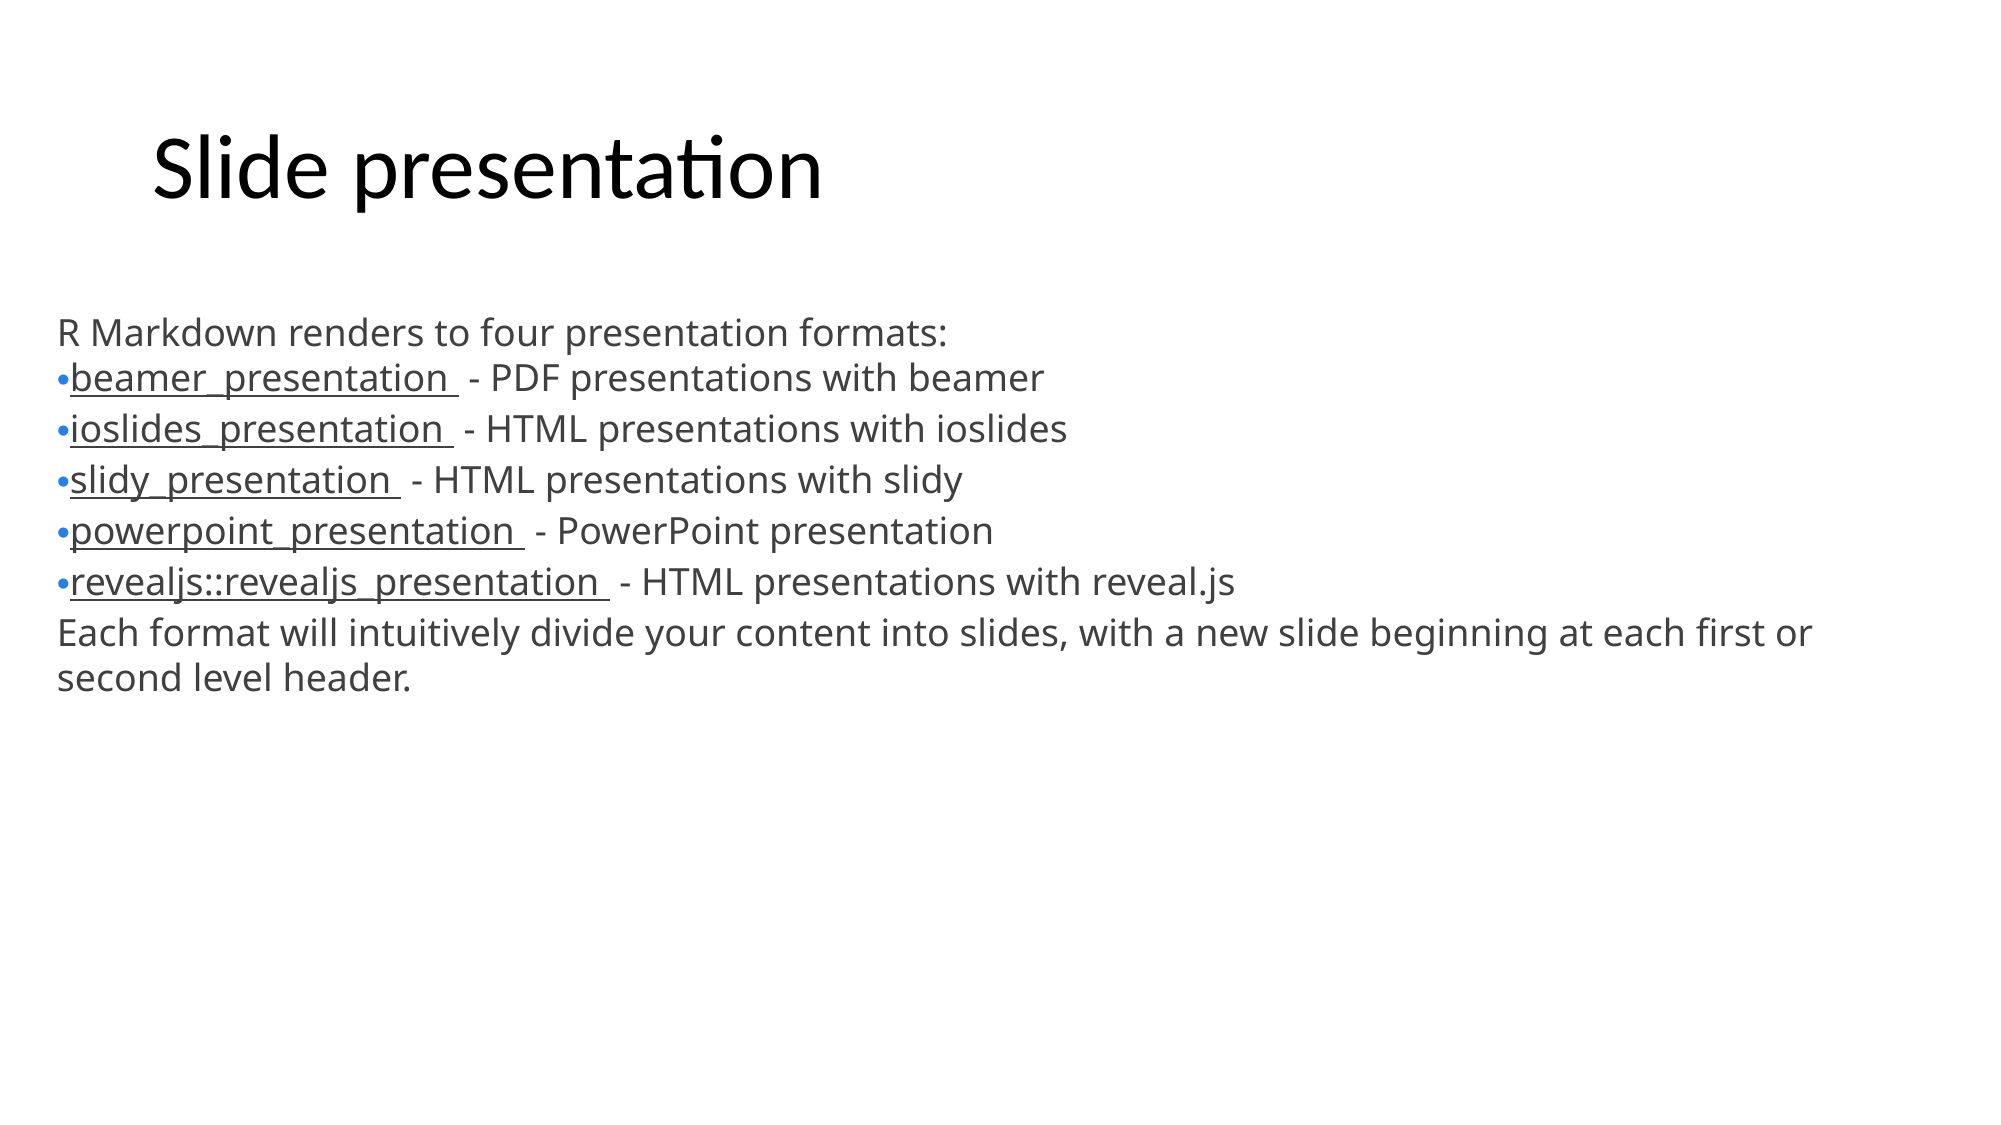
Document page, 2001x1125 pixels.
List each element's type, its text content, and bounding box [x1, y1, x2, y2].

title Slide presentation [137, 59, 1863, 278]
text_box R Markdown renders to four presentation formats: beamer_presentation - PDF presentations with beamer ioslides_presentation - HTML presentations with ioslides slidy_presentation - HTML presentations with slidy powerpoint_presentation - PowerPoint presentation revealjs::revealjs_presentation - HTML presentations with reveal.js Each format will intuitively divide your content into slides, with a new slide beginning at each first or second level header. [41, 301, 1916, 681]
